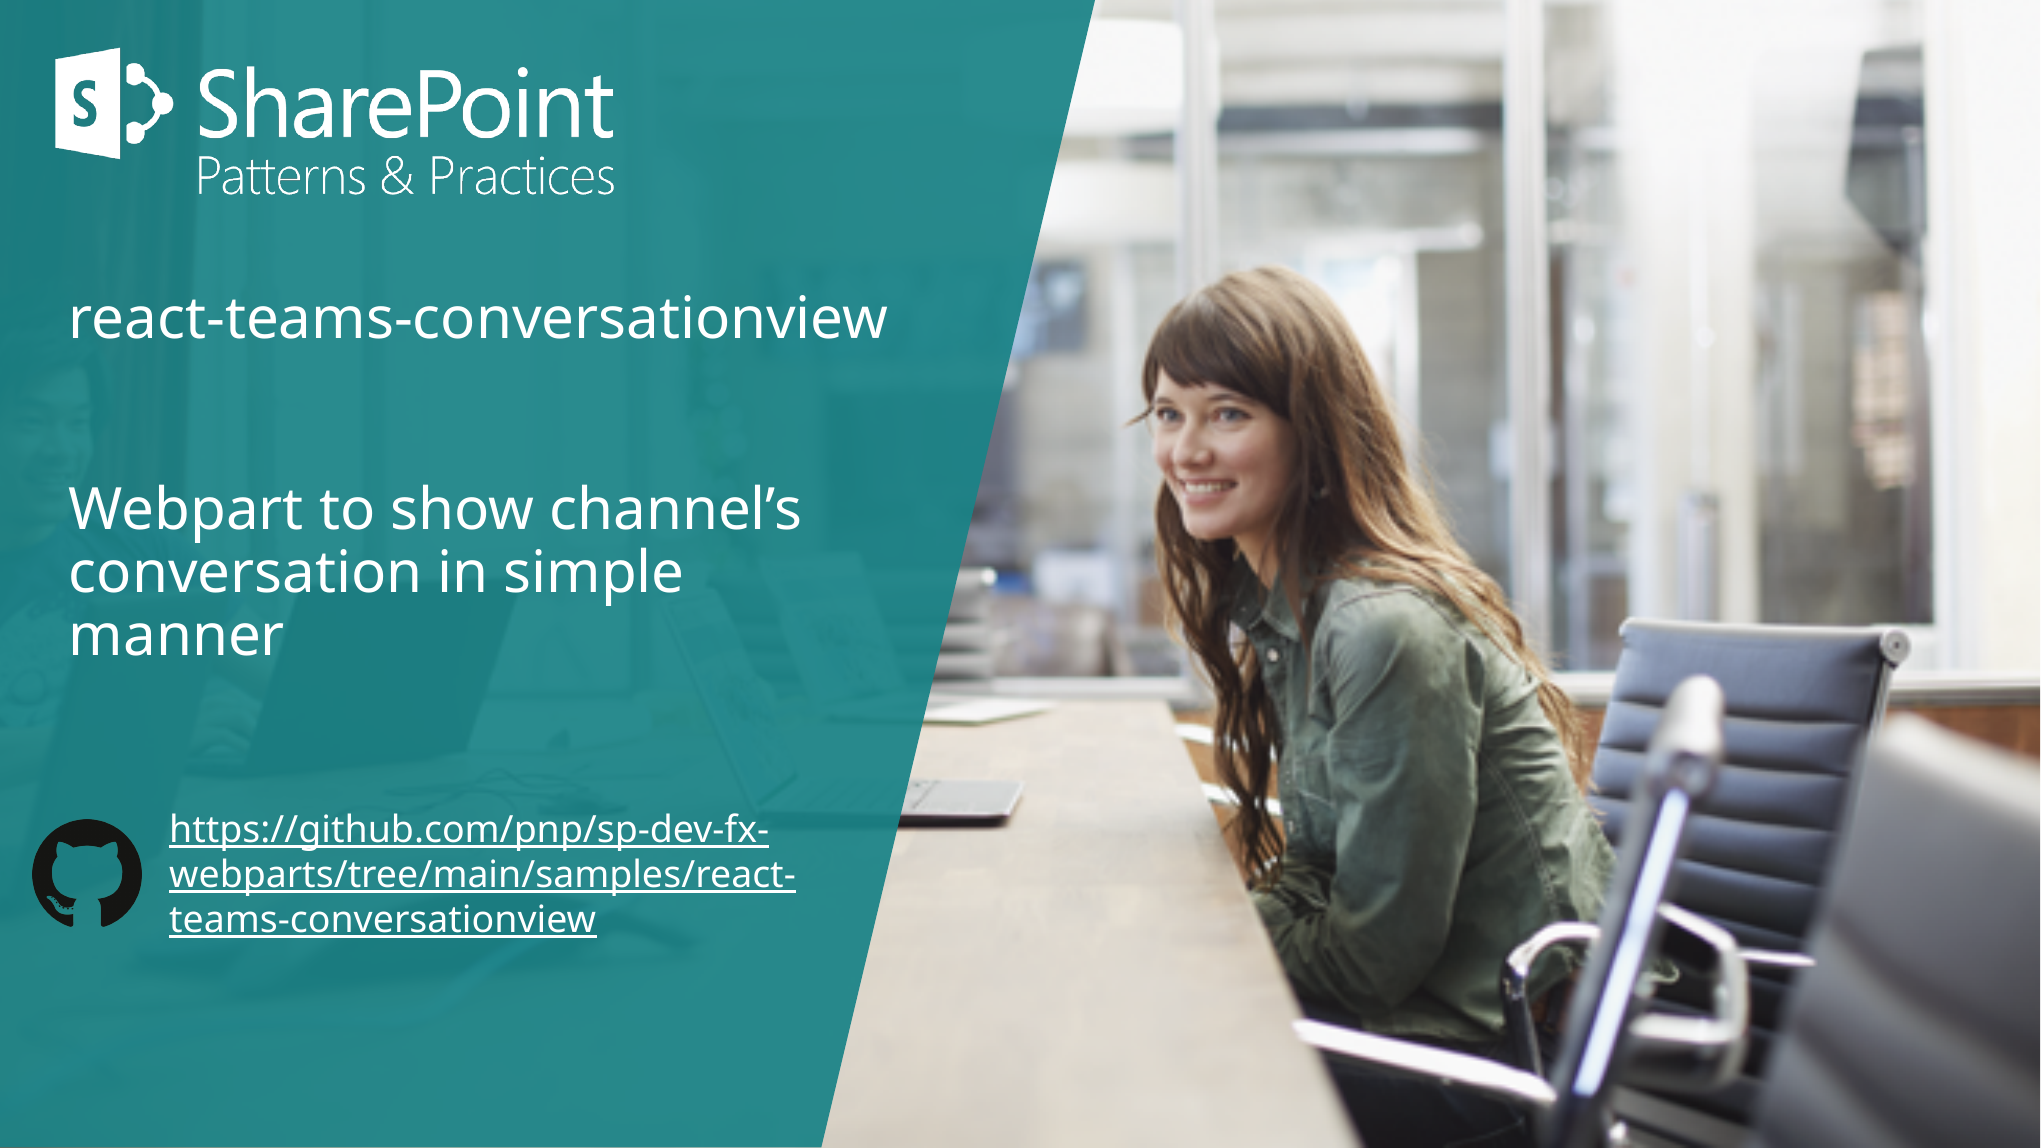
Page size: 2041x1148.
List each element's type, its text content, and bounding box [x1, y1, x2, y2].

picture [31, 819, 142, 927]
picture [822, 0, 2041, 1148]
list Webpart to show channel’s conversation in simple manner [45, 461, 889, 762]
title react-teams-conversationview [45, 273, 1078, 649]
text_box https://github.com/pnp/sp-dev-fx-webparts/tree/main/samples/react-teams-conversationview [154, 797, 849, 947]
picture [7, 0, 660, 238]
